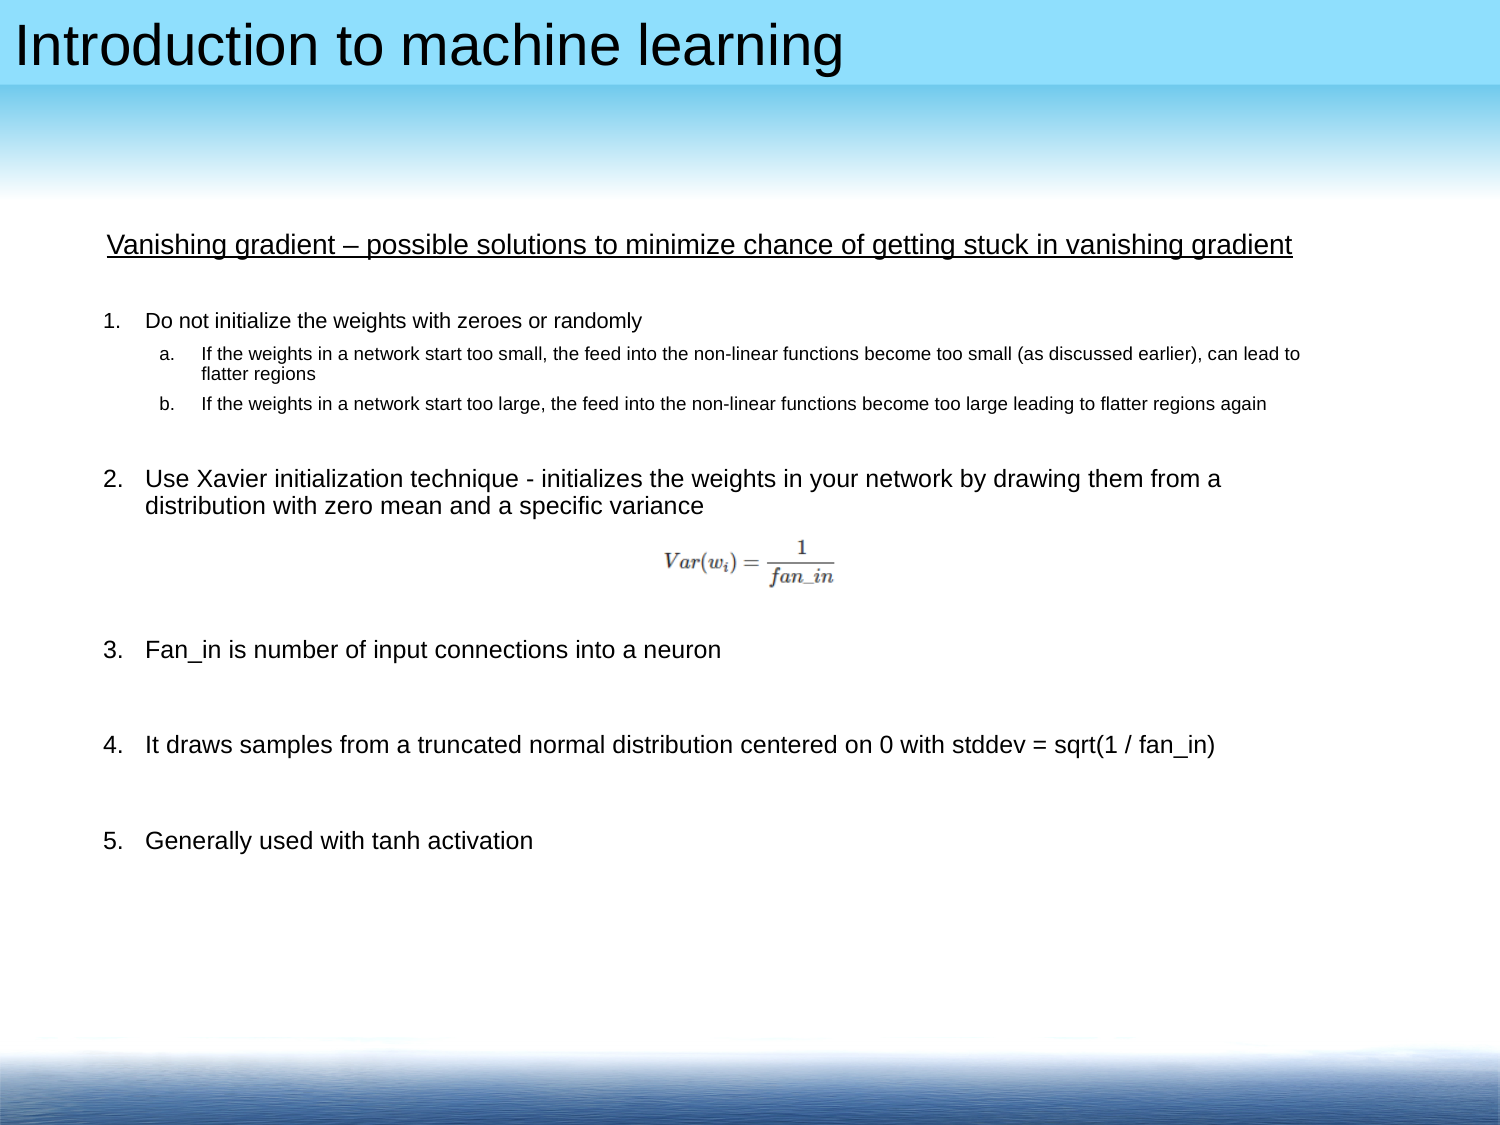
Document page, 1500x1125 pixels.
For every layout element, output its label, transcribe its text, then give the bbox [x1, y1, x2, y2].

text_box Vanishing gradient – possible solutions to minimize chance of getting stuck in vanishing gradient [91, 218, 1320, 268]
text_box Do not initialize the weights with zeroes or randomly If the weights in a network start too small, the feed into the non-linear functions become too small (as discussed earlier), can lead to flatter regions If the weights in a network start too large, the feed into the non-linear functions become too large leading to flatter regions again Use Xavier initialization technique - initializes the weights in your network by drawing them from a distribution with zero mean and a specific variance Fan_in is number of input connections into a neuron It draws samples from a truncated normal distribution centered on 0 with stddev = sqrt(1 / fan_in) Generally used with tanh activation [91, 304, 1320, 861]
picture [655, 522, 845, 603]
picture [0, 1037, 1500, 1125]
